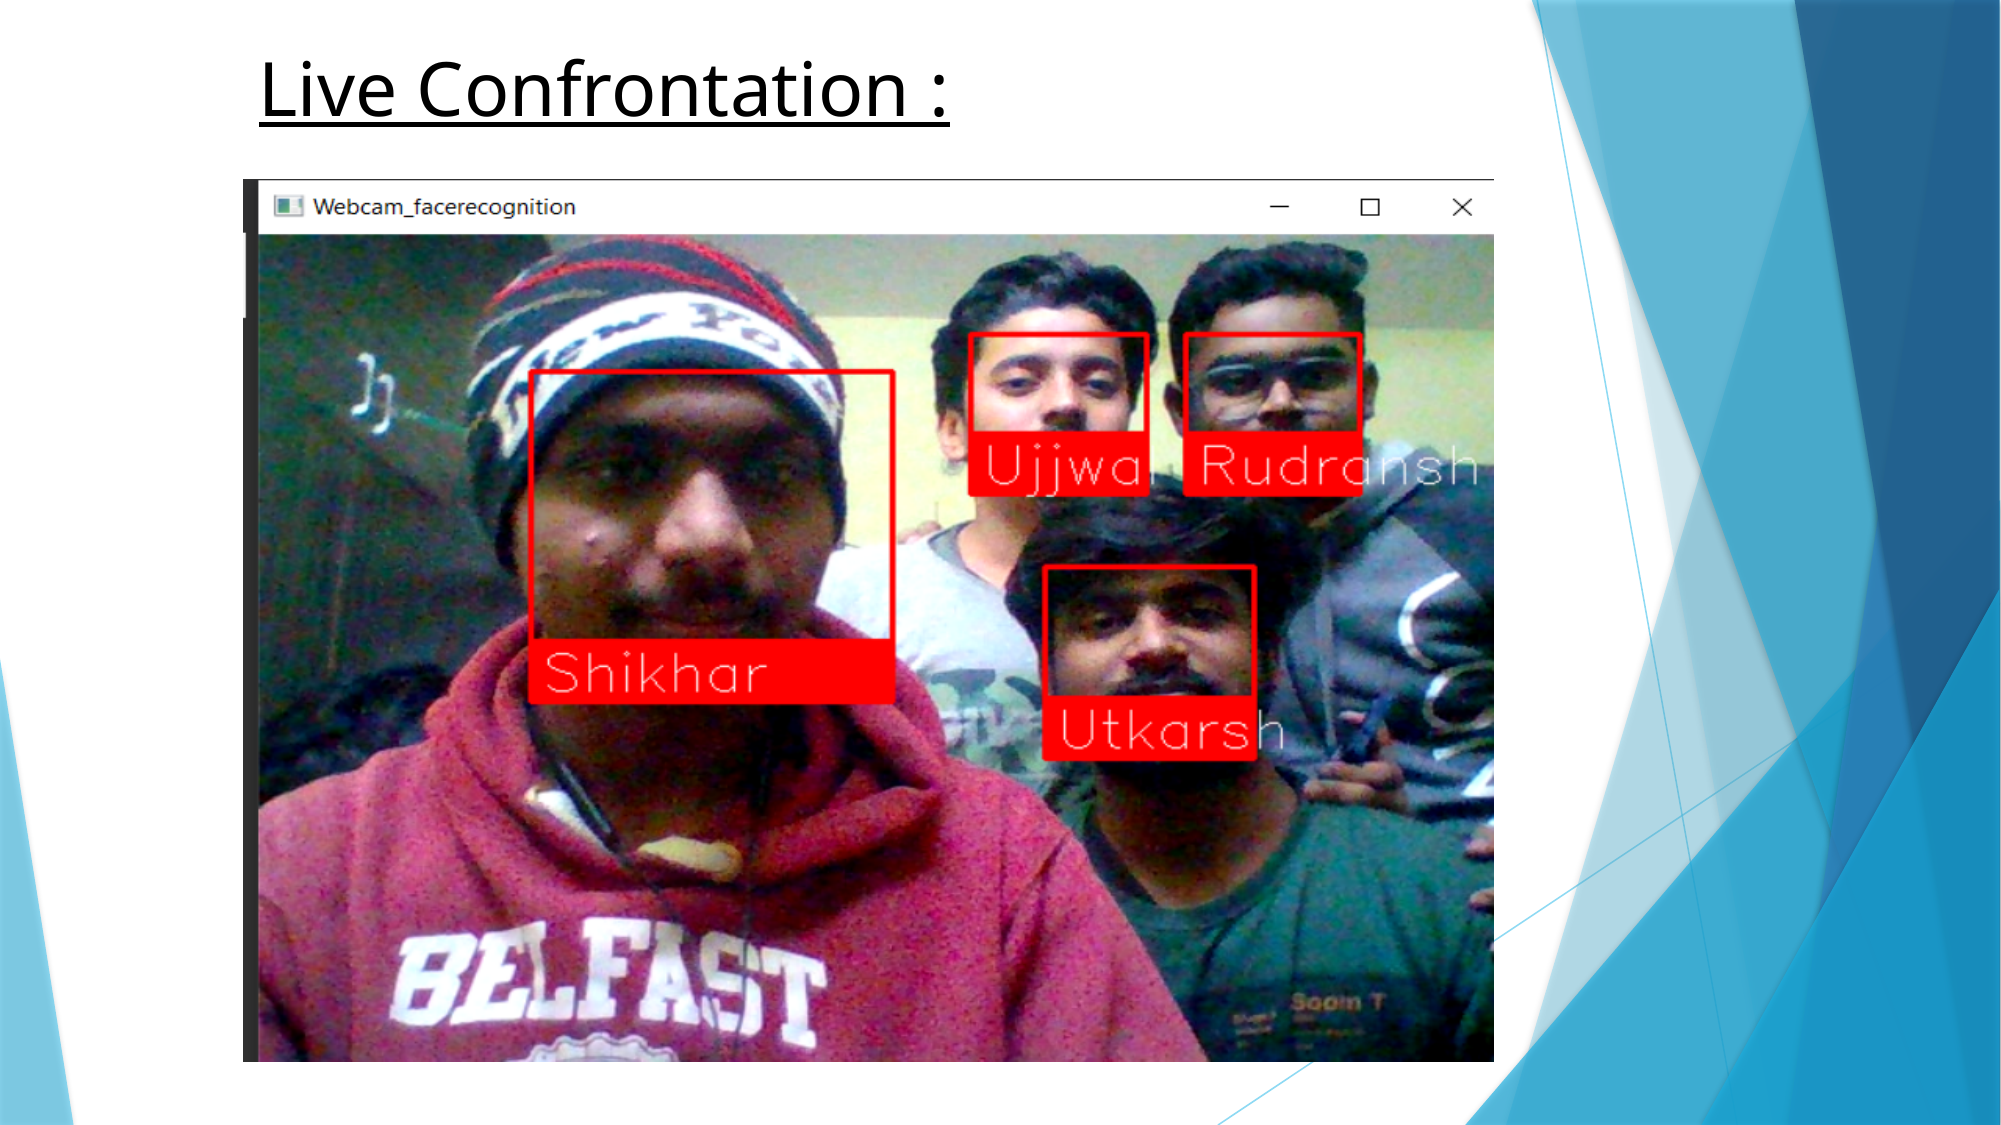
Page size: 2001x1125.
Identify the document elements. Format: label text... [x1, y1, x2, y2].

picture [243, 178, 1495, 1063]
title Live Confrontation : [243, 33, 1494, 178]
